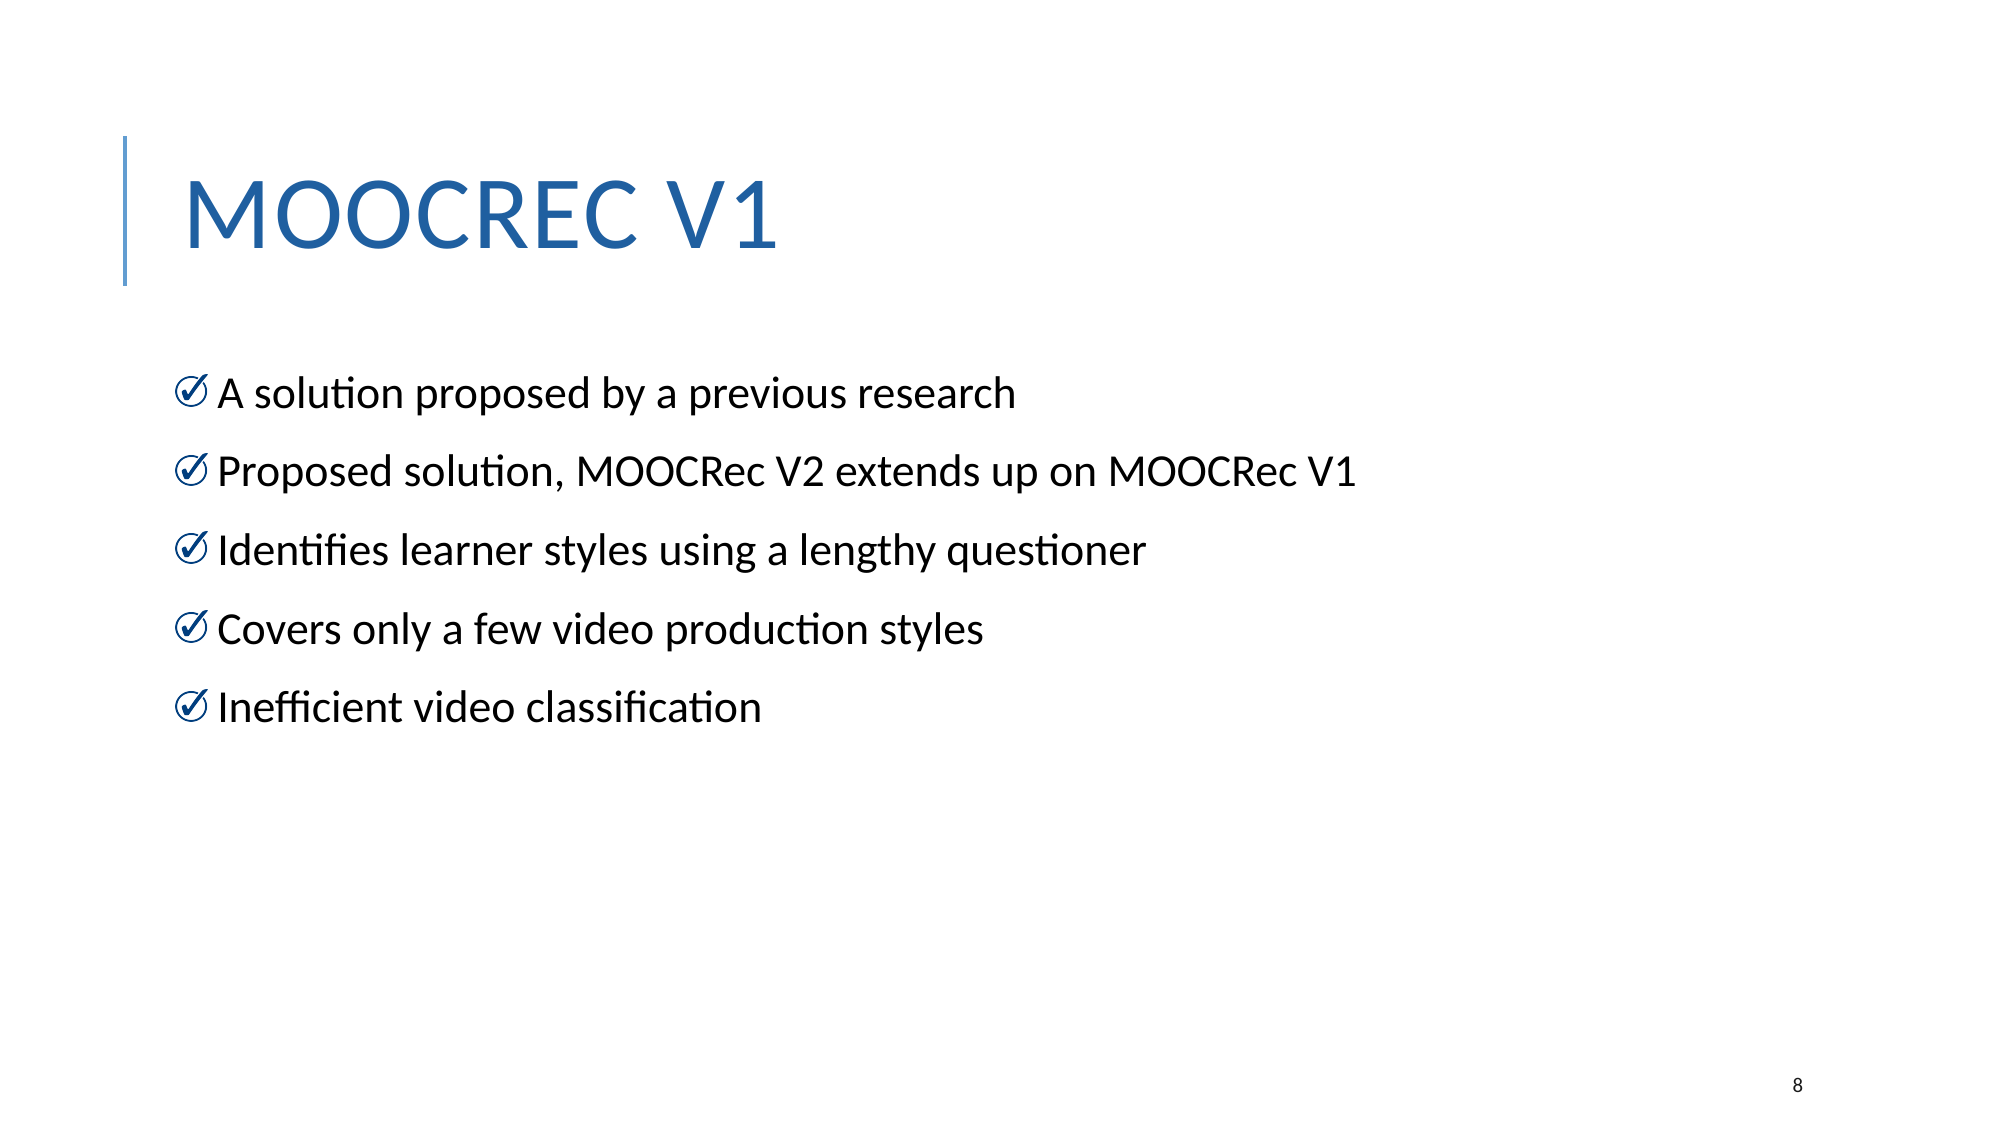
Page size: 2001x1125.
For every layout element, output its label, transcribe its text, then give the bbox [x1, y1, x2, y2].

picture [175, 531, 208, 564]
picture [175, 374, 208, 407]
title MOOCREC v1 [168, 96, 1763, 342]
slide_number 7 [1777, 1061, 1938, 1107]
text_box A solution proposed by a previous research Proposed solution, MOOCRec V2 extends up on MOOCRec V1 Identifies learner styles using a lengthy questioner Covers only a few video production styles Inefficient video classification [167, 361, 1763, 1022]
picture [175, 610, 208, 643]
picture [175, 453, 208, 486]
picture [175, 689, 208, 722]
